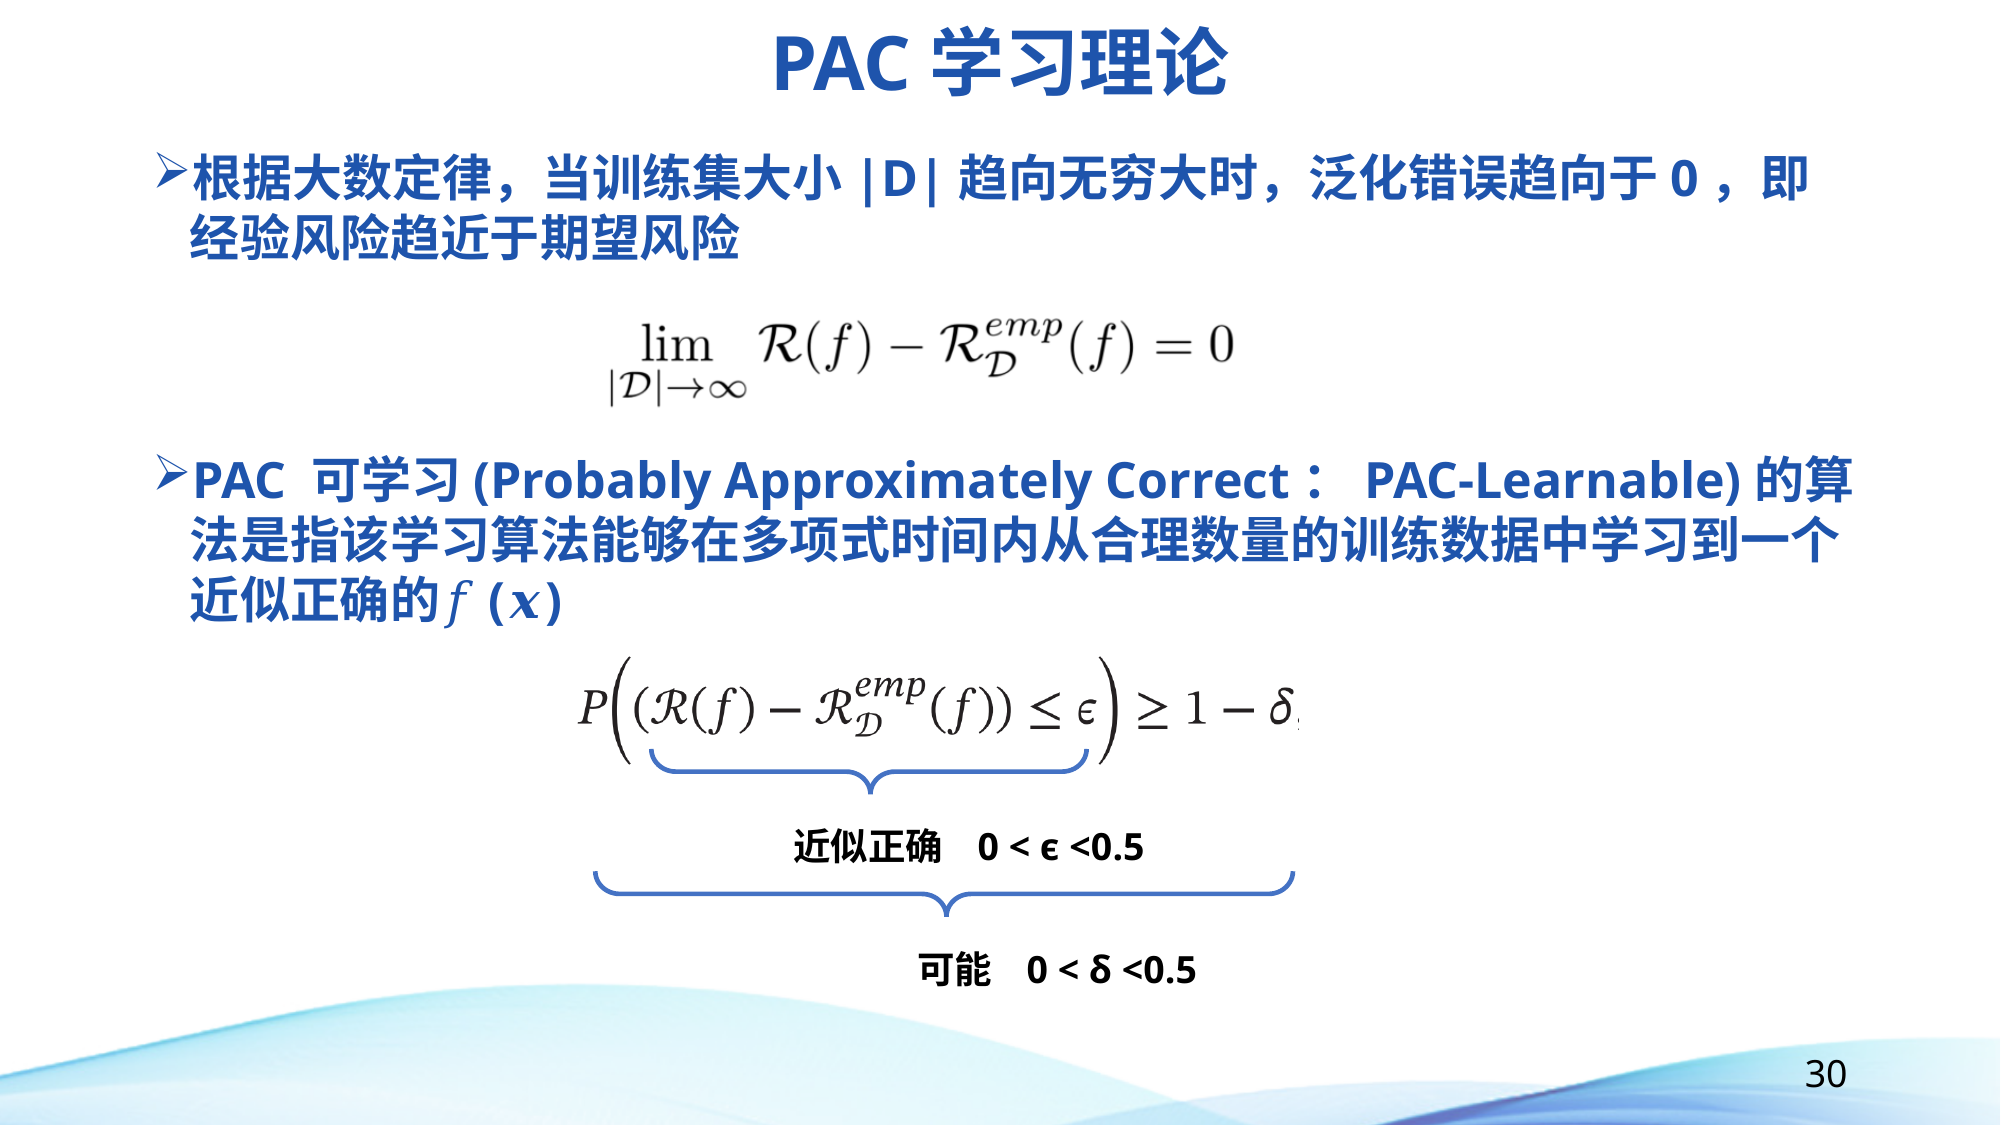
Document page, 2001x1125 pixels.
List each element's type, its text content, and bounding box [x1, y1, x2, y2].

picture [595, 297, 1239, 417]
slide_number 30 [1412, 1042, 1863, 1103]
picture [0, 758, 2001, 1125]
title PAC学习理论 [137, 15, 1863, 117]
list 根据大数定律，当训练集大小|D|趋向无穷大时，泛化错误趋向于0，即经验风险趋近于期望风险 PAC 可学习(Probably Approximately Correct：PAC-Learnable)的算法是指该学习算法能够在多项式时间内从合理数量的训练数据中学习到一个近似正确的𝑓(𝒙) [137, 138, 1873, 1020]
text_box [569, 641, 1299, 1000]
